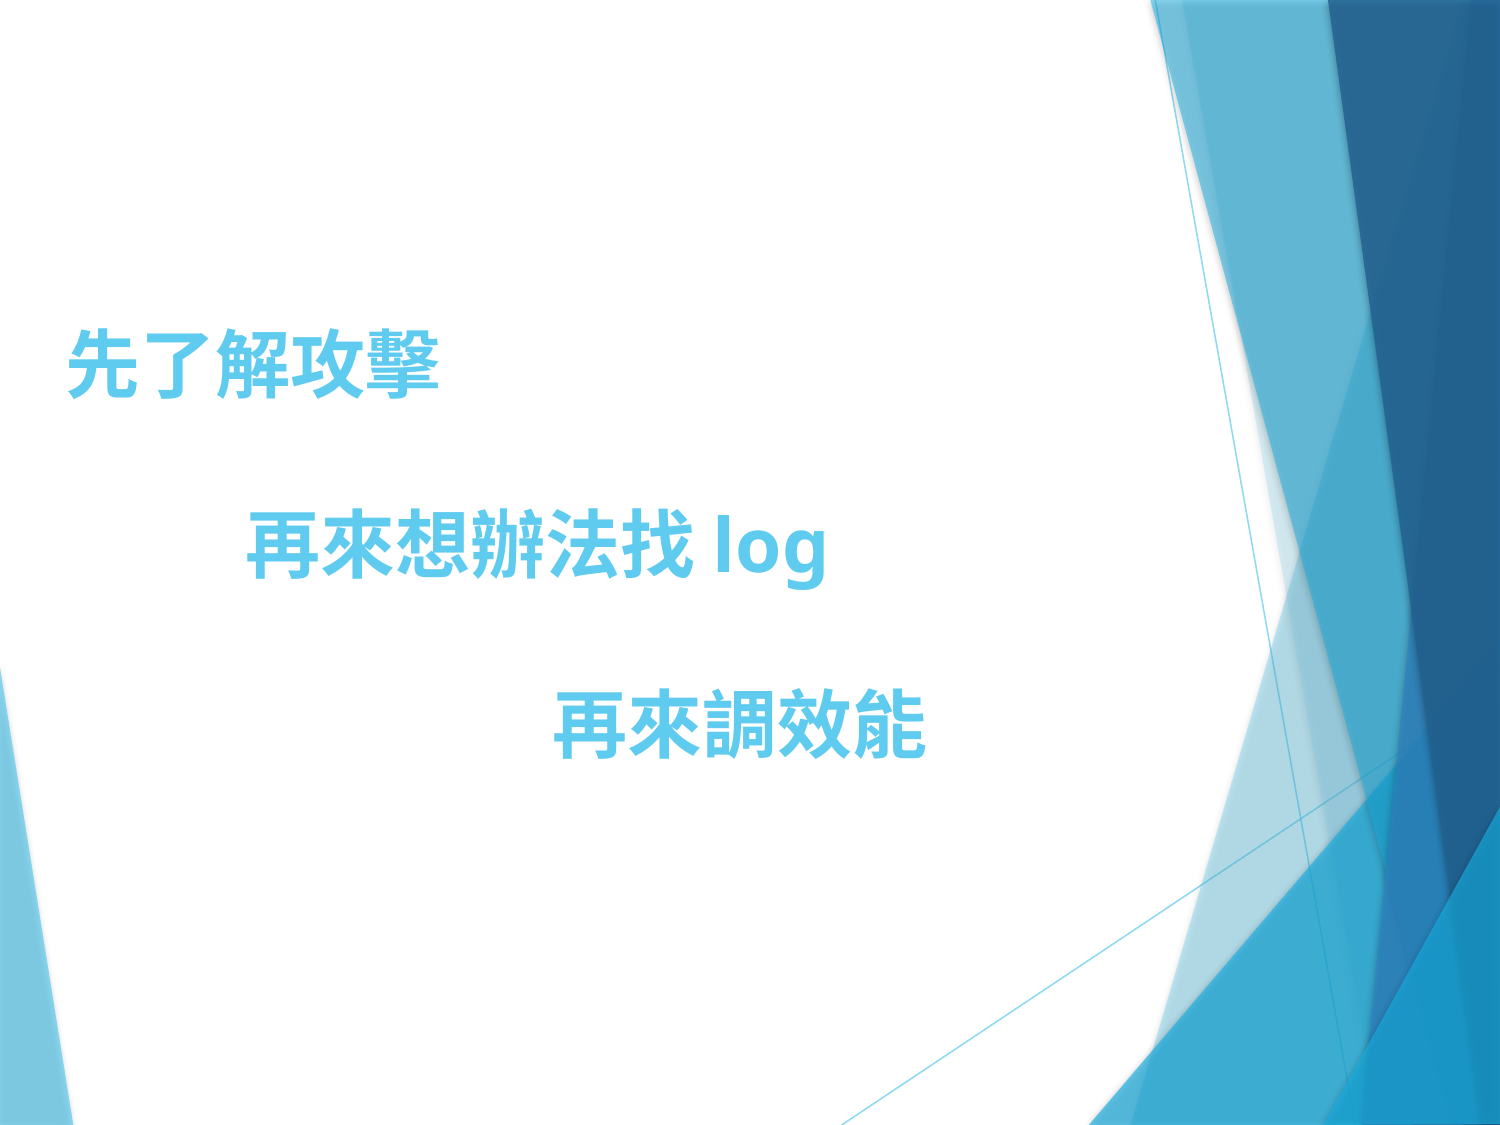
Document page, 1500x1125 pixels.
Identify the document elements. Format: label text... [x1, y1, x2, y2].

title 先了解攻擊 [50, 309, 865, 440]
text_box 再來想辦法找log [230, 489, 1045, 620]
text_box 再來調效能 [537, 669, 1353, 800]
